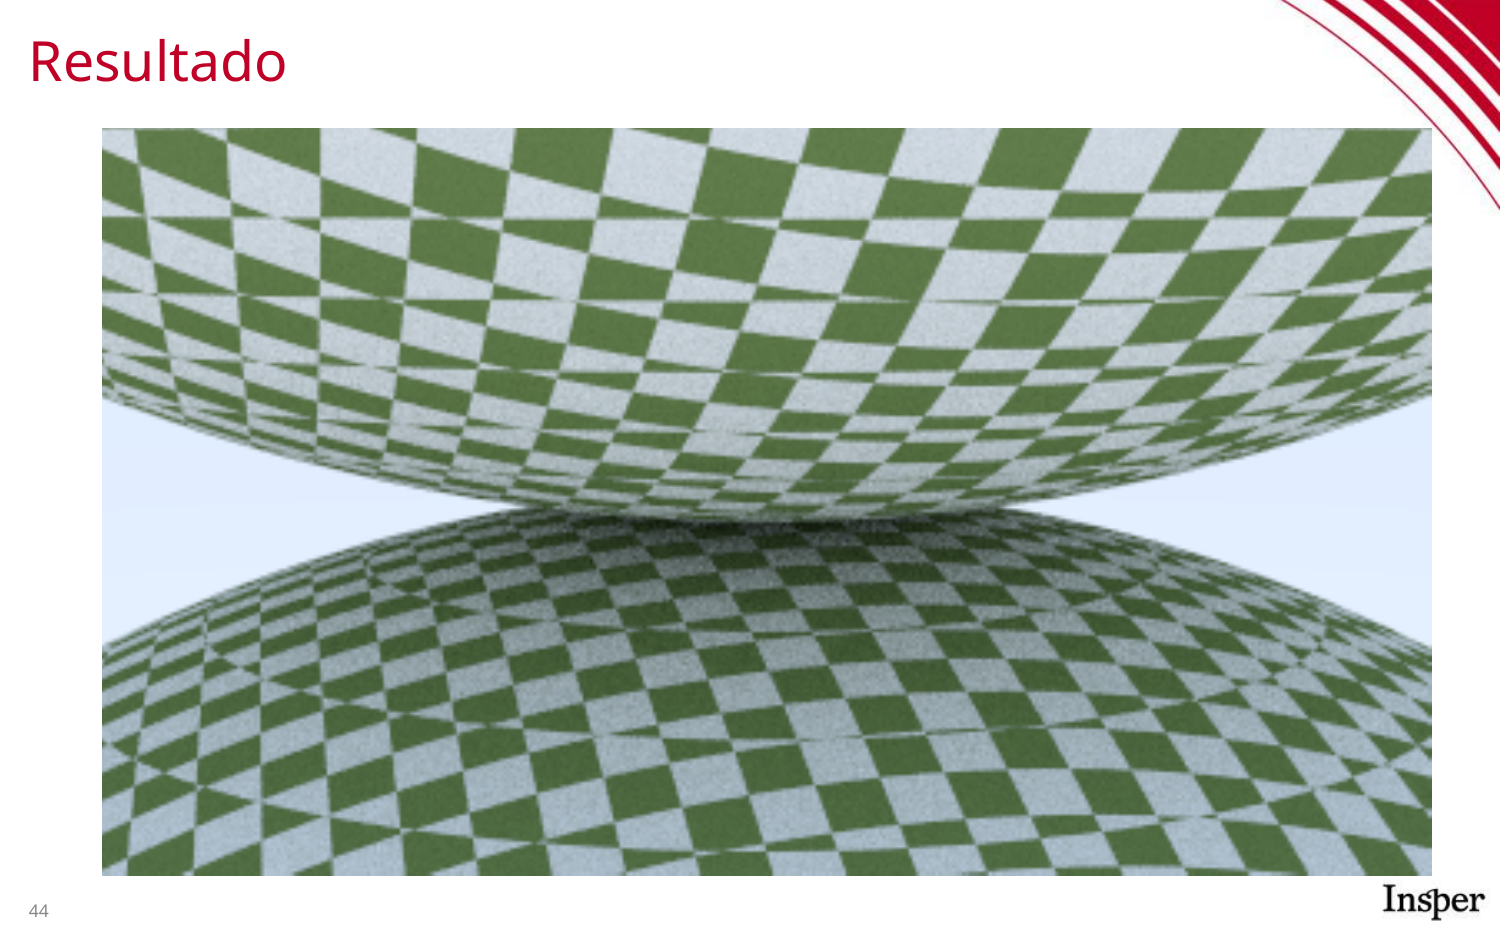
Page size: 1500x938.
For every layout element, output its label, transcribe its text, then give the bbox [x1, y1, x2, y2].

picture [102, 0, 1500, 938]
title Resultado [13, 18, 1397, 104]
slide_number ‹#› [0, 887, 78, 938]
